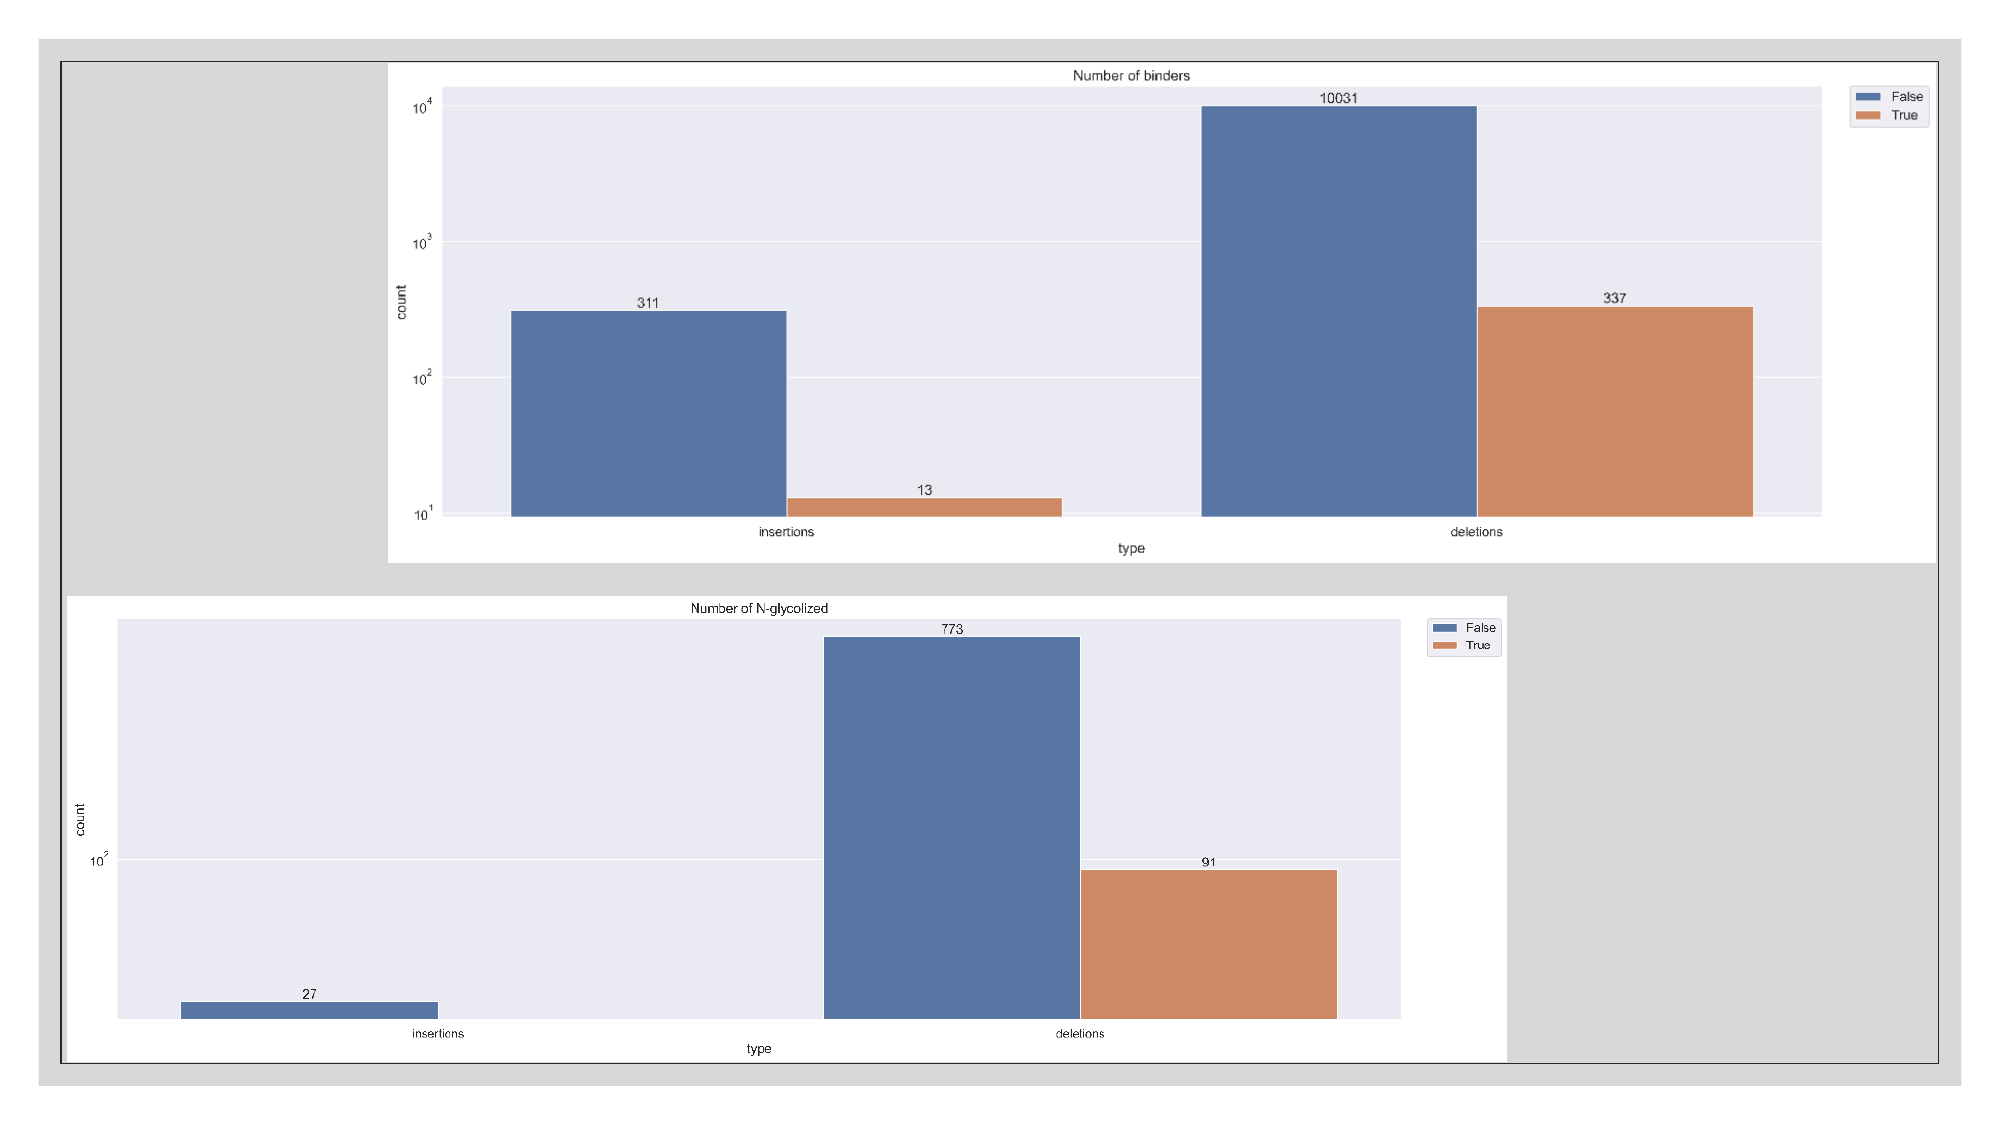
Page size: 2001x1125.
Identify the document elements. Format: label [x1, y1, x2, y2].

picture [67, 596, 1507, 1062]
list [388, 63, 1936, 563]
